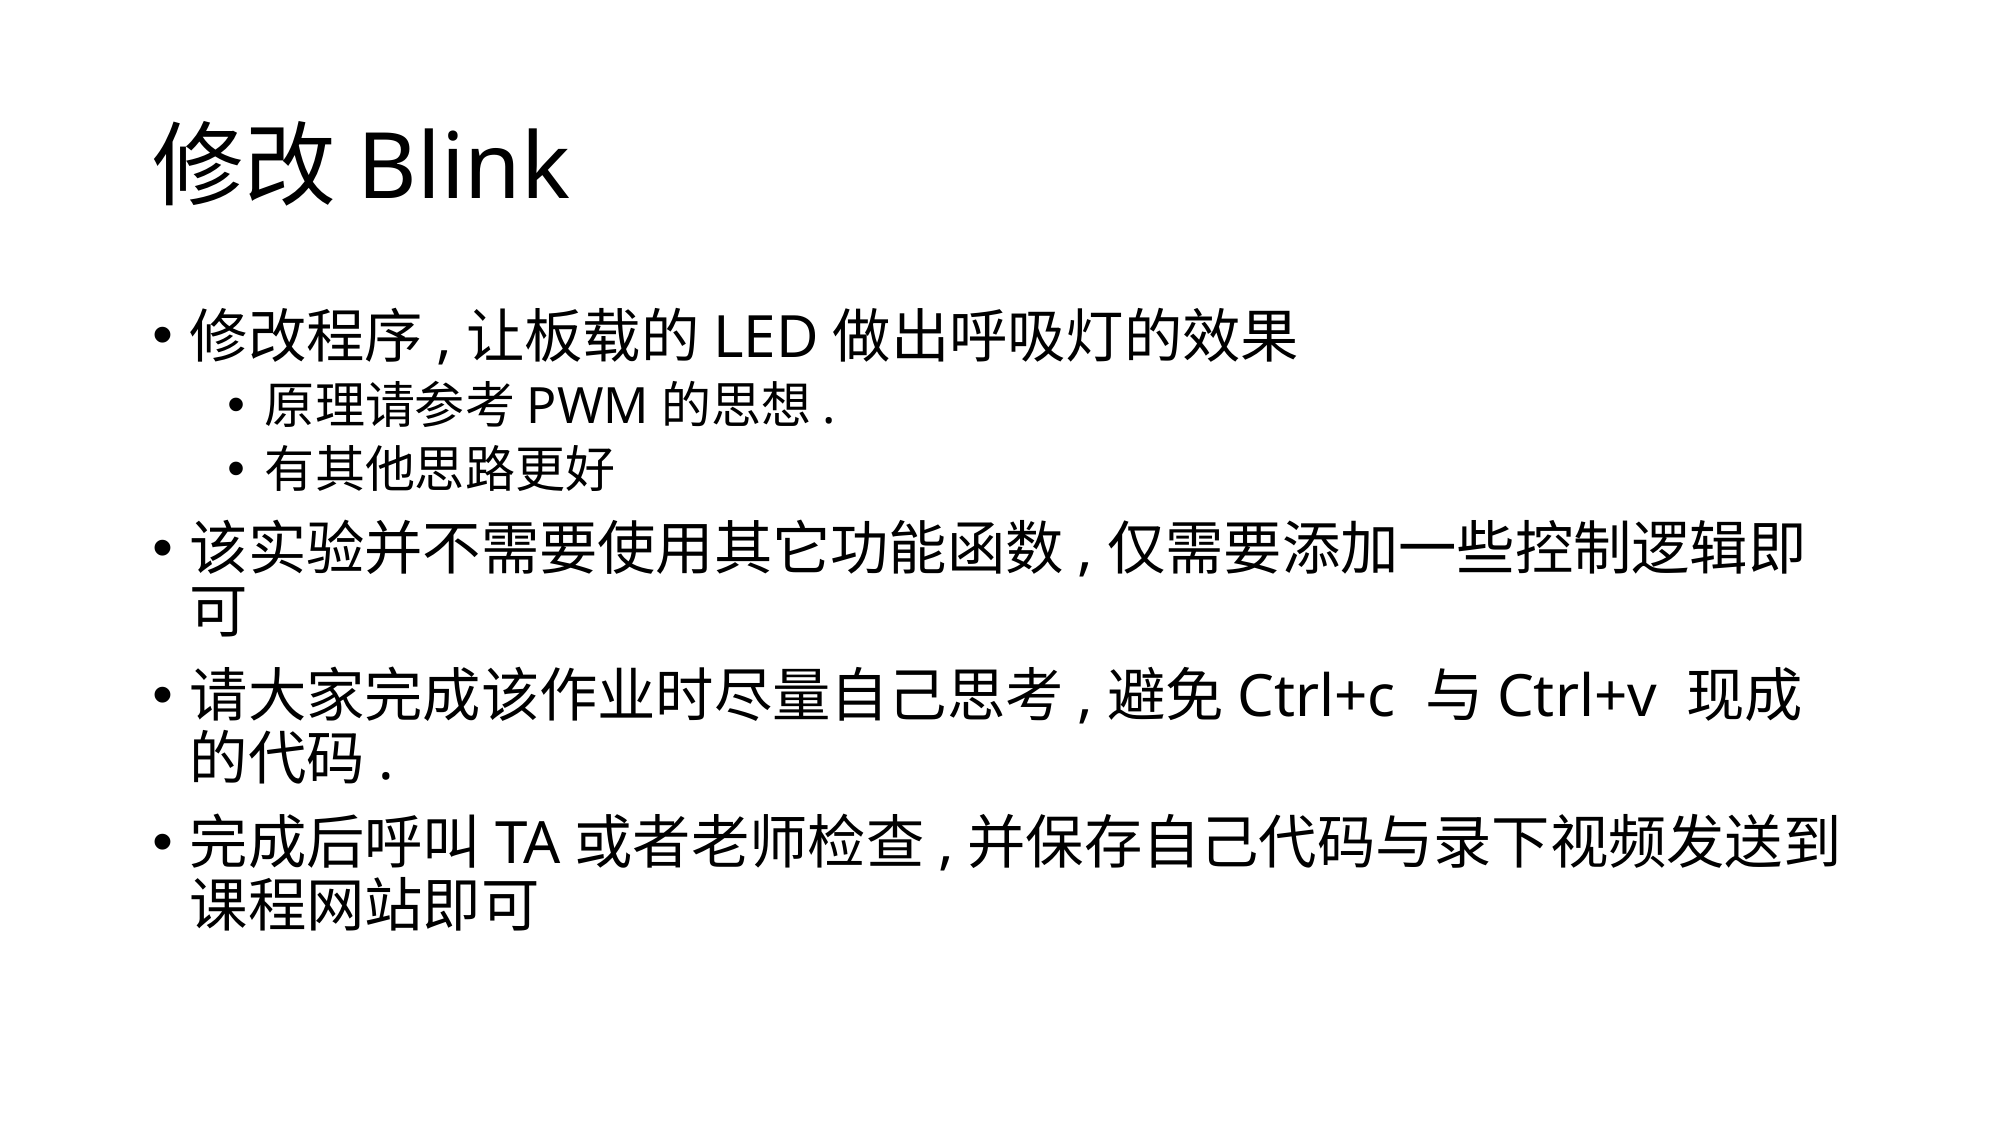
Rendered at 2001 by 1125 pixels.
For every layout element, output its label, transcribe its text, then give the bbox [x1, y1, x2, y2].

list 修改程序,让板载的LED做出呼吸灯的效果 原理请参考PWM的思想. 有其他思路更好 该实验并不需要使用其它功能函数,仅需要添加一些控制逻辑即可 请大家完成该作业时尽量自己思考,避免Ctrl+c 与Ctrl+v 现成的代码. 完成后呼叫TA或者老师检查,并保存自己代码与录下视频发送到课程网站即可 [137, 299, 1863, 1014]
title 修改Blink [137, 59, 1863, 278]
